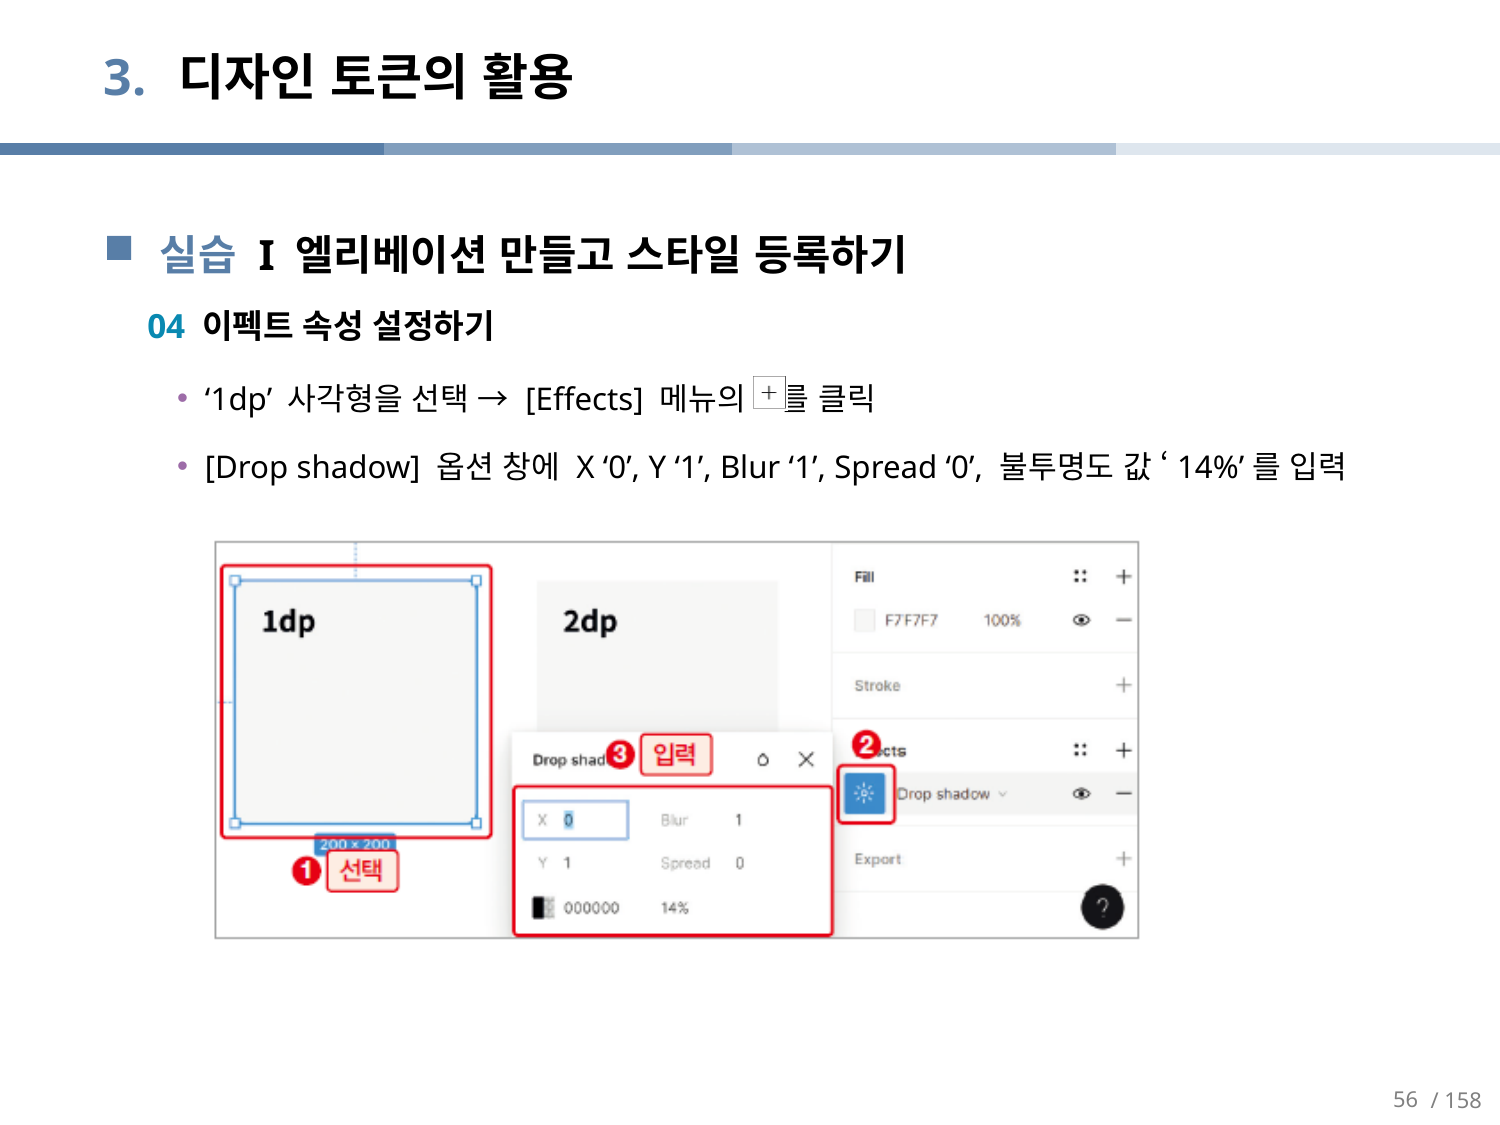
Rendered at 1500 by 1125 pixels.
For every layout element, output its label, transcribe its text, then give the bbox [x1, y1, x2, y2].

picture [749, 373, 788, 411]
list 실습 I 엘리베이션 만들고 스타일 등록하기 04 이펙트 속성 설정하기 ‘1dp’ 사각형을 선택 → [Effects] 메뉴의 를 클릭 [Drop shadow] 옵션 창에 X ‘0’, Y ‘1’, Blur ‘1’, Spread ‘0’, 불투명도 값 ‘14%’를 입력 [88, 196, 1436, 1083]
picture [206, 520, 1152, 959]
title 디자인 토큰의 활용 [88, 30, 1211, 121]
